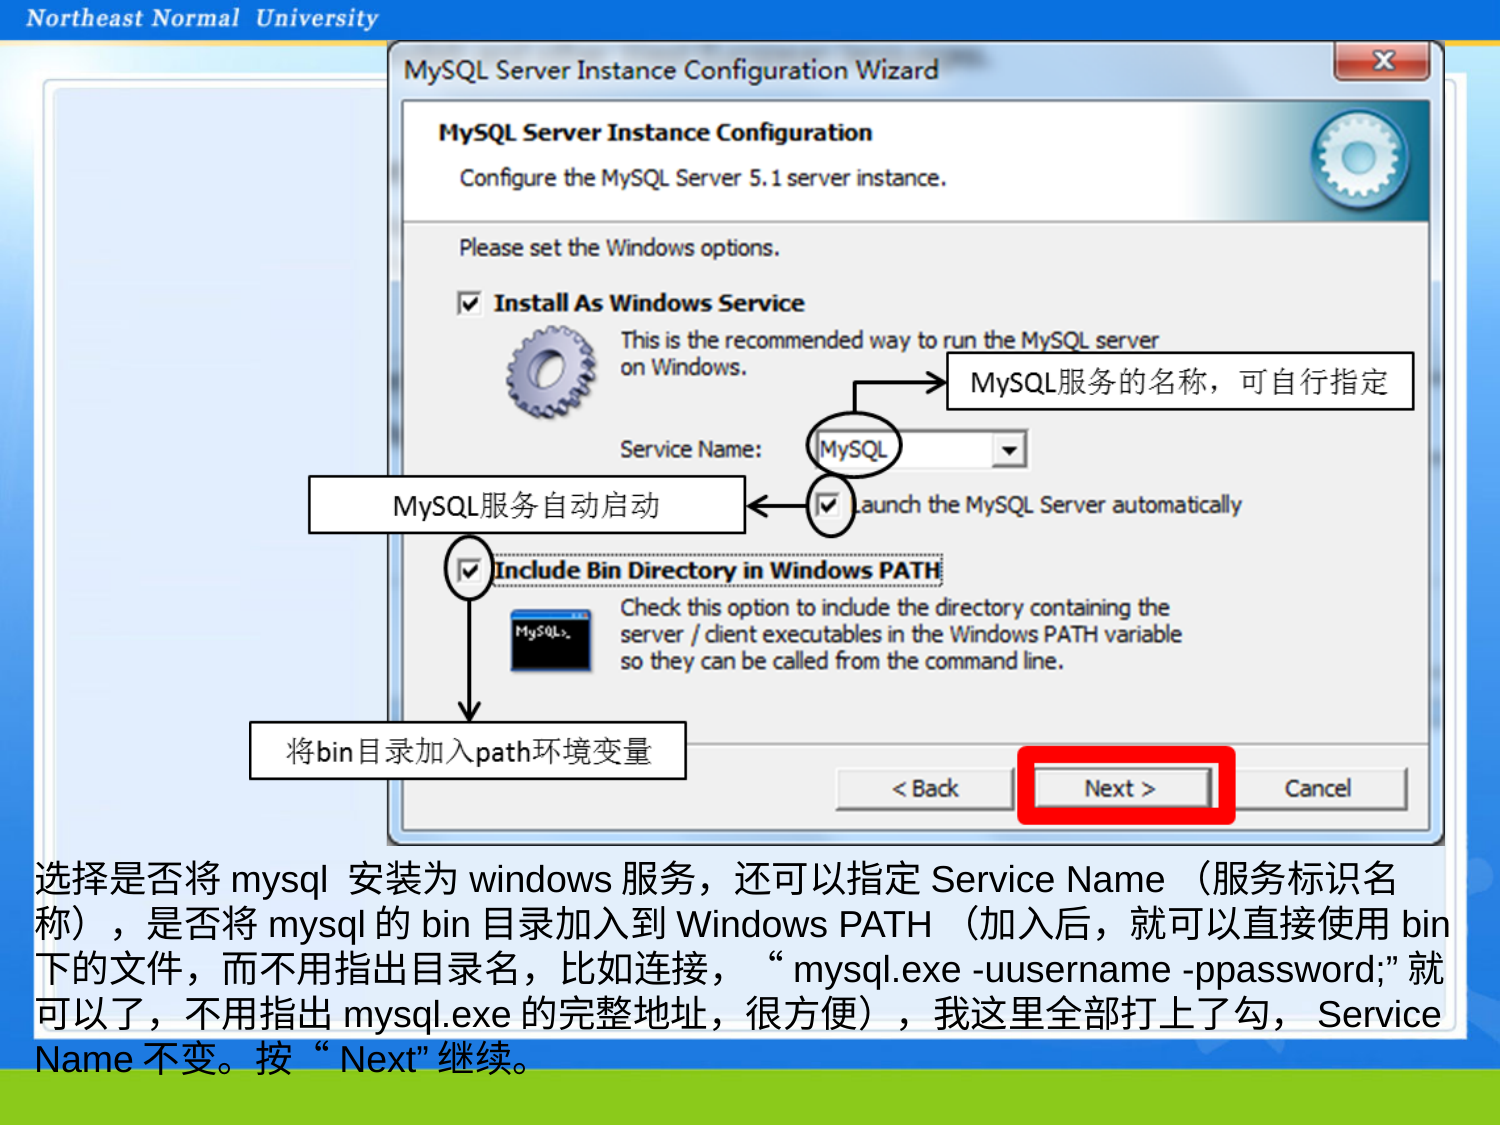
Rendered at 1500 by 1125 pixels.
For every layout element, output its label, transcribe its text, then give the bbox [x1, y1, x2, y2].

text_box 选择是否将mysql 安装为windows服务，还可以指定Service Name（服务标识名称），是否将mysql的bin目录加入到Windows PATH（加入后，就可以直接使用bin下的文件，而不用指出目录名，比如连接，“mysql.exe -uusername -ppassword;”就可以了，不用指出mysql.exe的完整地址，很方便），我这里全部打上了勾，Service Name不变。按“Next”继续。 [19, 847, 1495, 1088]
picture [0, 1, 1500, 1125]
